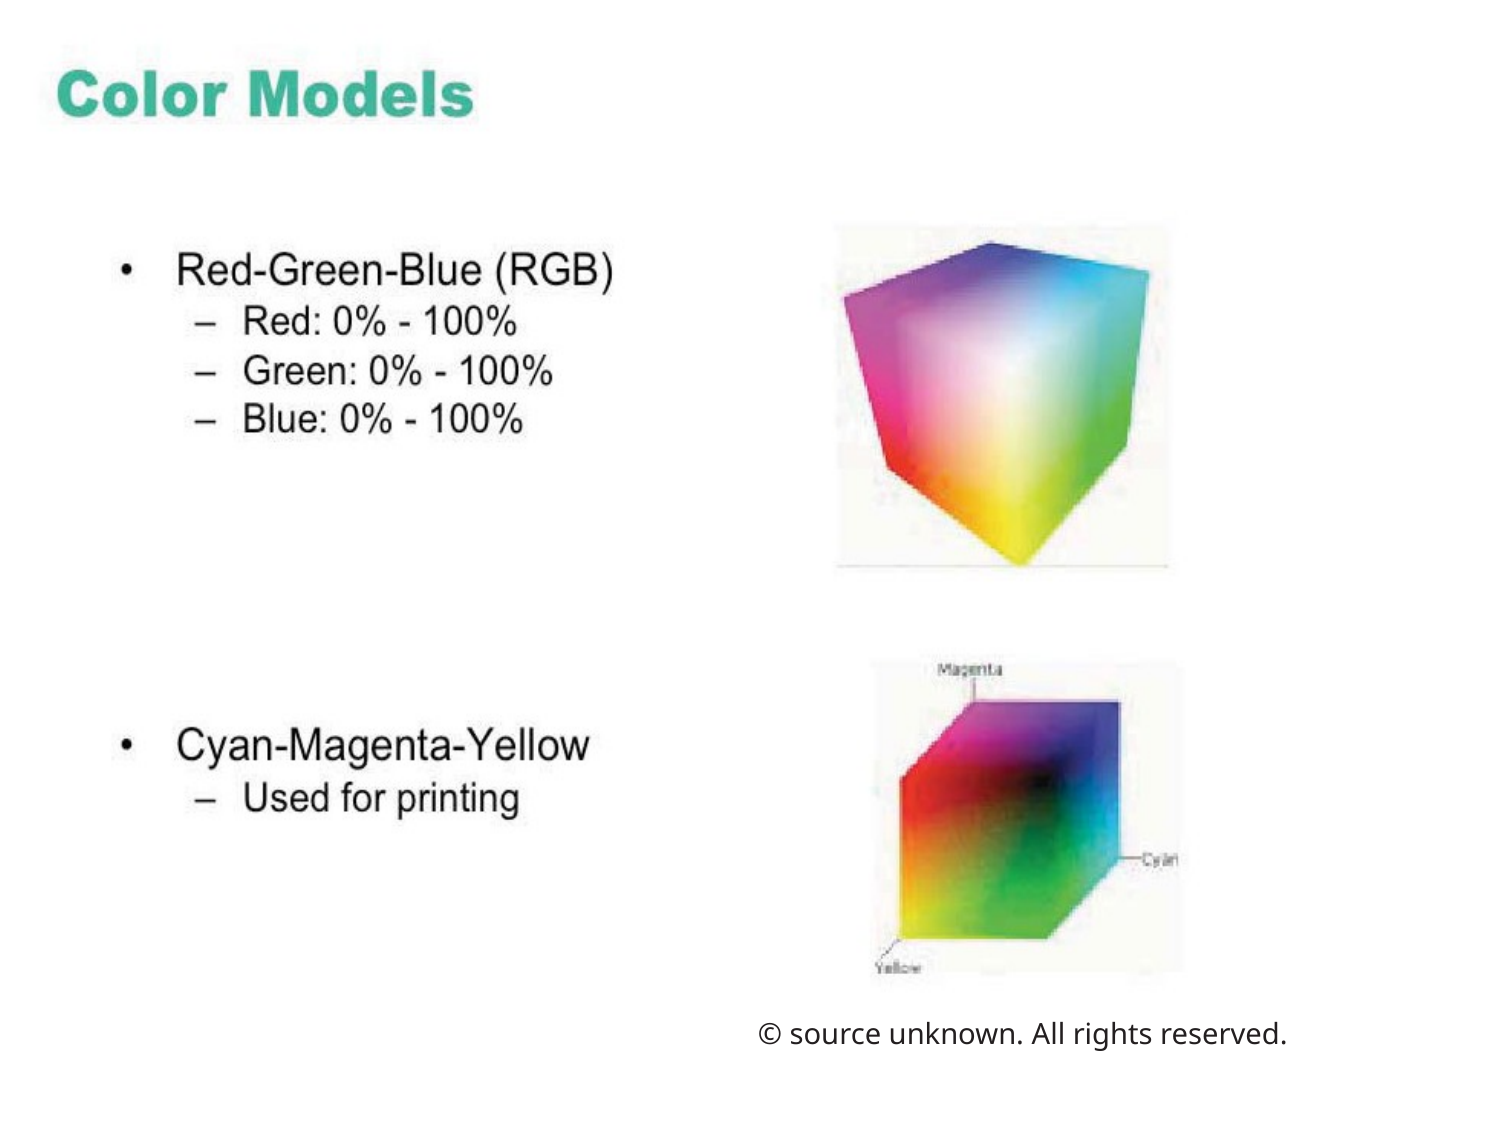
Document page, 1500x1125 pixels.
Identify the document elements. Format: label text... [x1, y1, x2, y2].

text_box © source unknown. All rights reserved. [753, 1015, 1319, 1051]
text_box [0, 0, 1500, 1123]
